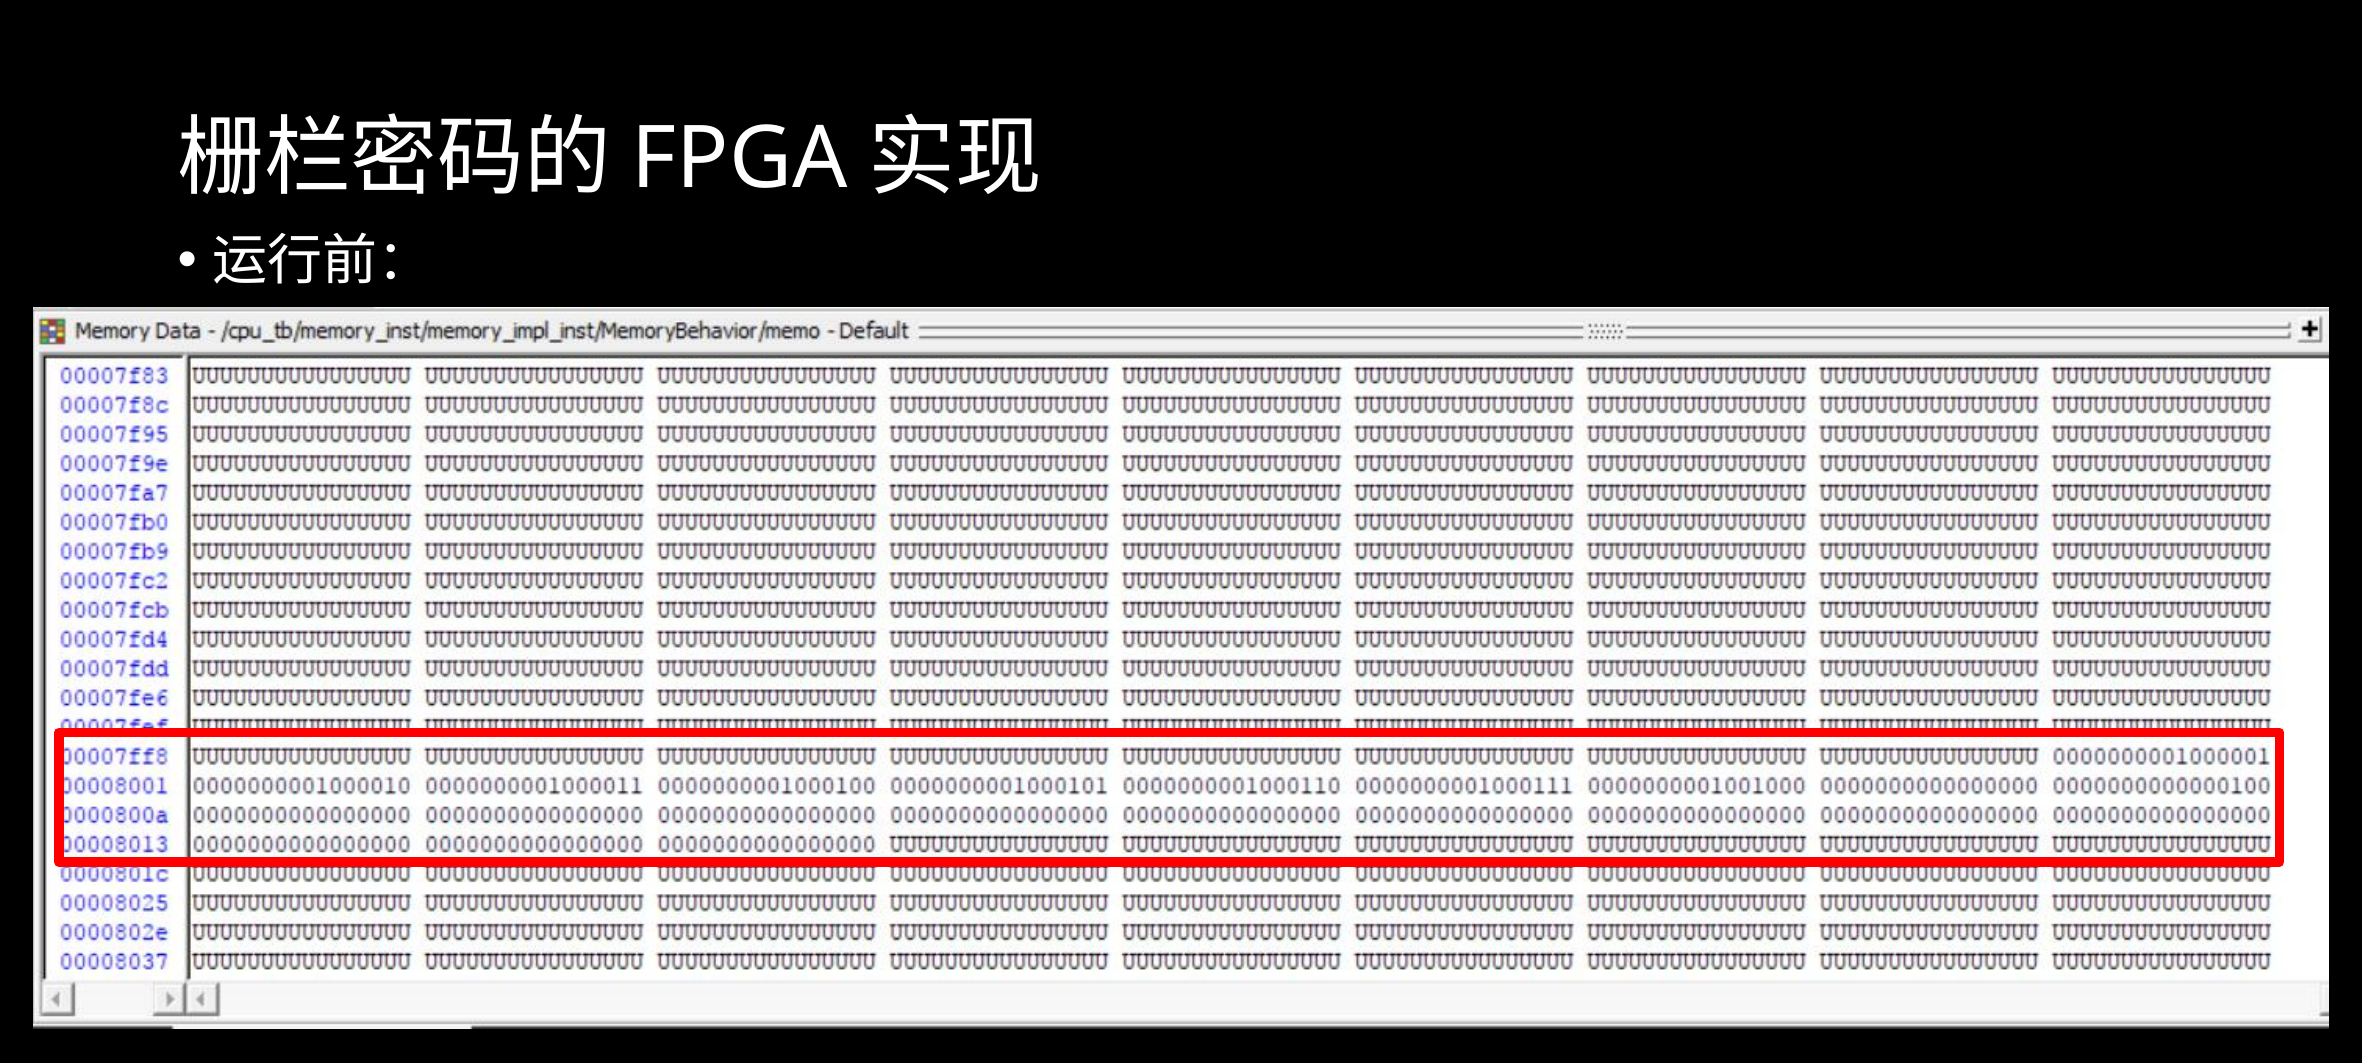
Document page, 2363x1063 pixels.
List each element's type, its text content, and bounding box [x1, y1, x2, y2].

list 运行前： [162, 224, 2200, 306]
picture [33, 306, 2329, 1029]
title 栅栏密码的FPGA实现 [162, 56, 2200, 224]
